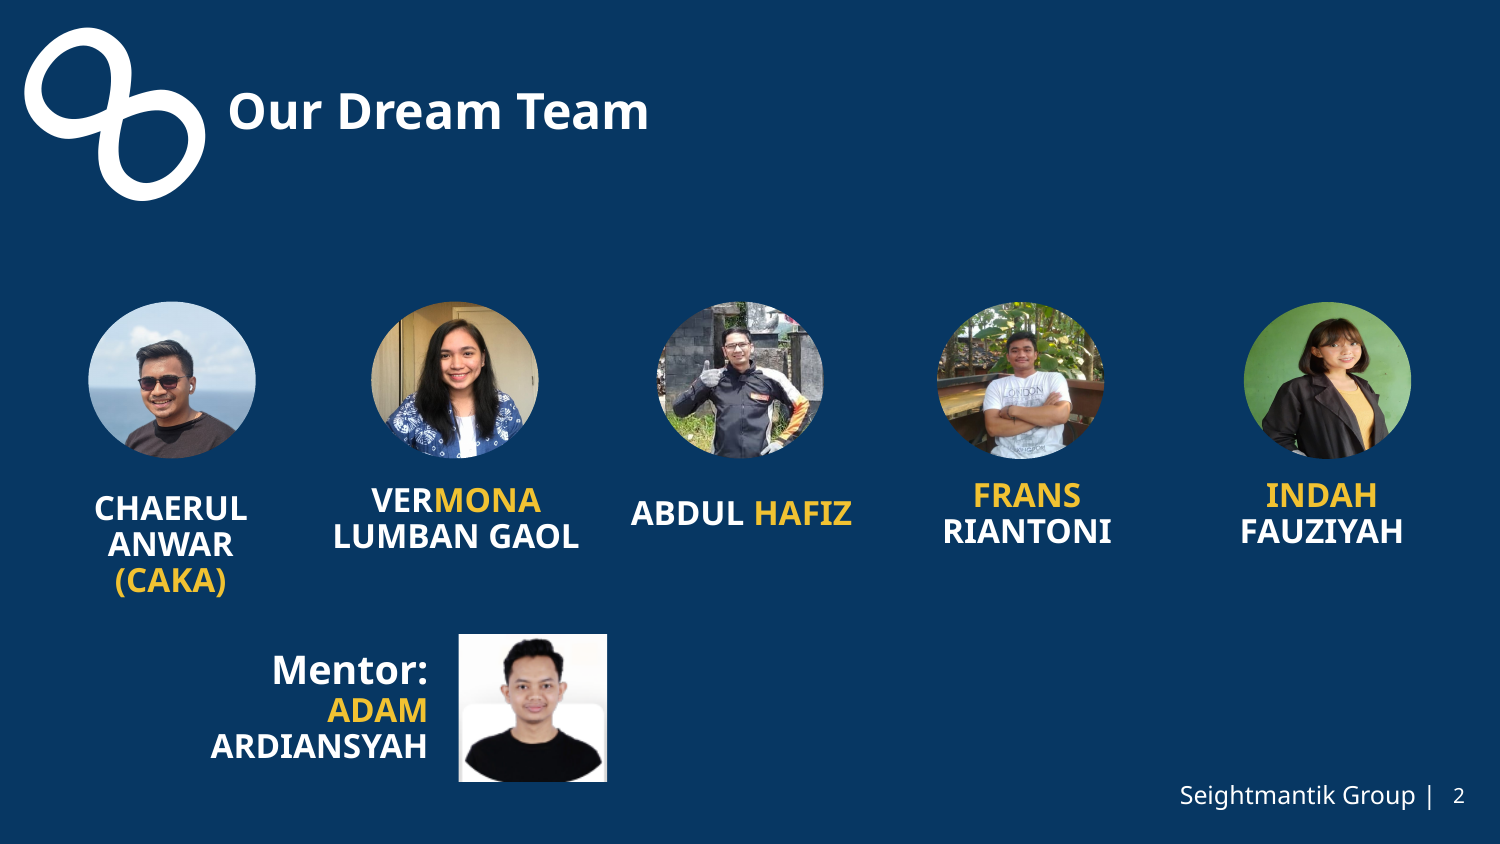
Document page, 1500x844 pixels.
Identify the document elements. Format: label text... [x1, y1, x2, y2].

text_box INDAH FAUZIYAH [1187, 487, 1457, 542]
picture [1243, 301, 1412, 460]
picture [936, 301, 1105, 460]
text_box VERMONA LUMBAN GAOL [321, 487, 591, 553]
picture [458, 634, 608, 782]
picture [656, 301, 825, 459]
text_box CHAERUL ANWAR (CAKA) [36, 493, 306, 598]
title Our Dream Team [212, 64, 1368, 215]
text_box Mentor: ADAM ARDIANSYAH [107, 664, 429, 752]
picture [88, 301, 256, 459]
slide_number ‹#› [1389, 764, 1480, 830]
picture [370, 301, 539, 459]
text_box ABDUL HAFIZ [607, 487, 877, 542]
text_box FRANS RIANTONI [892, 487, 1162, 542]
